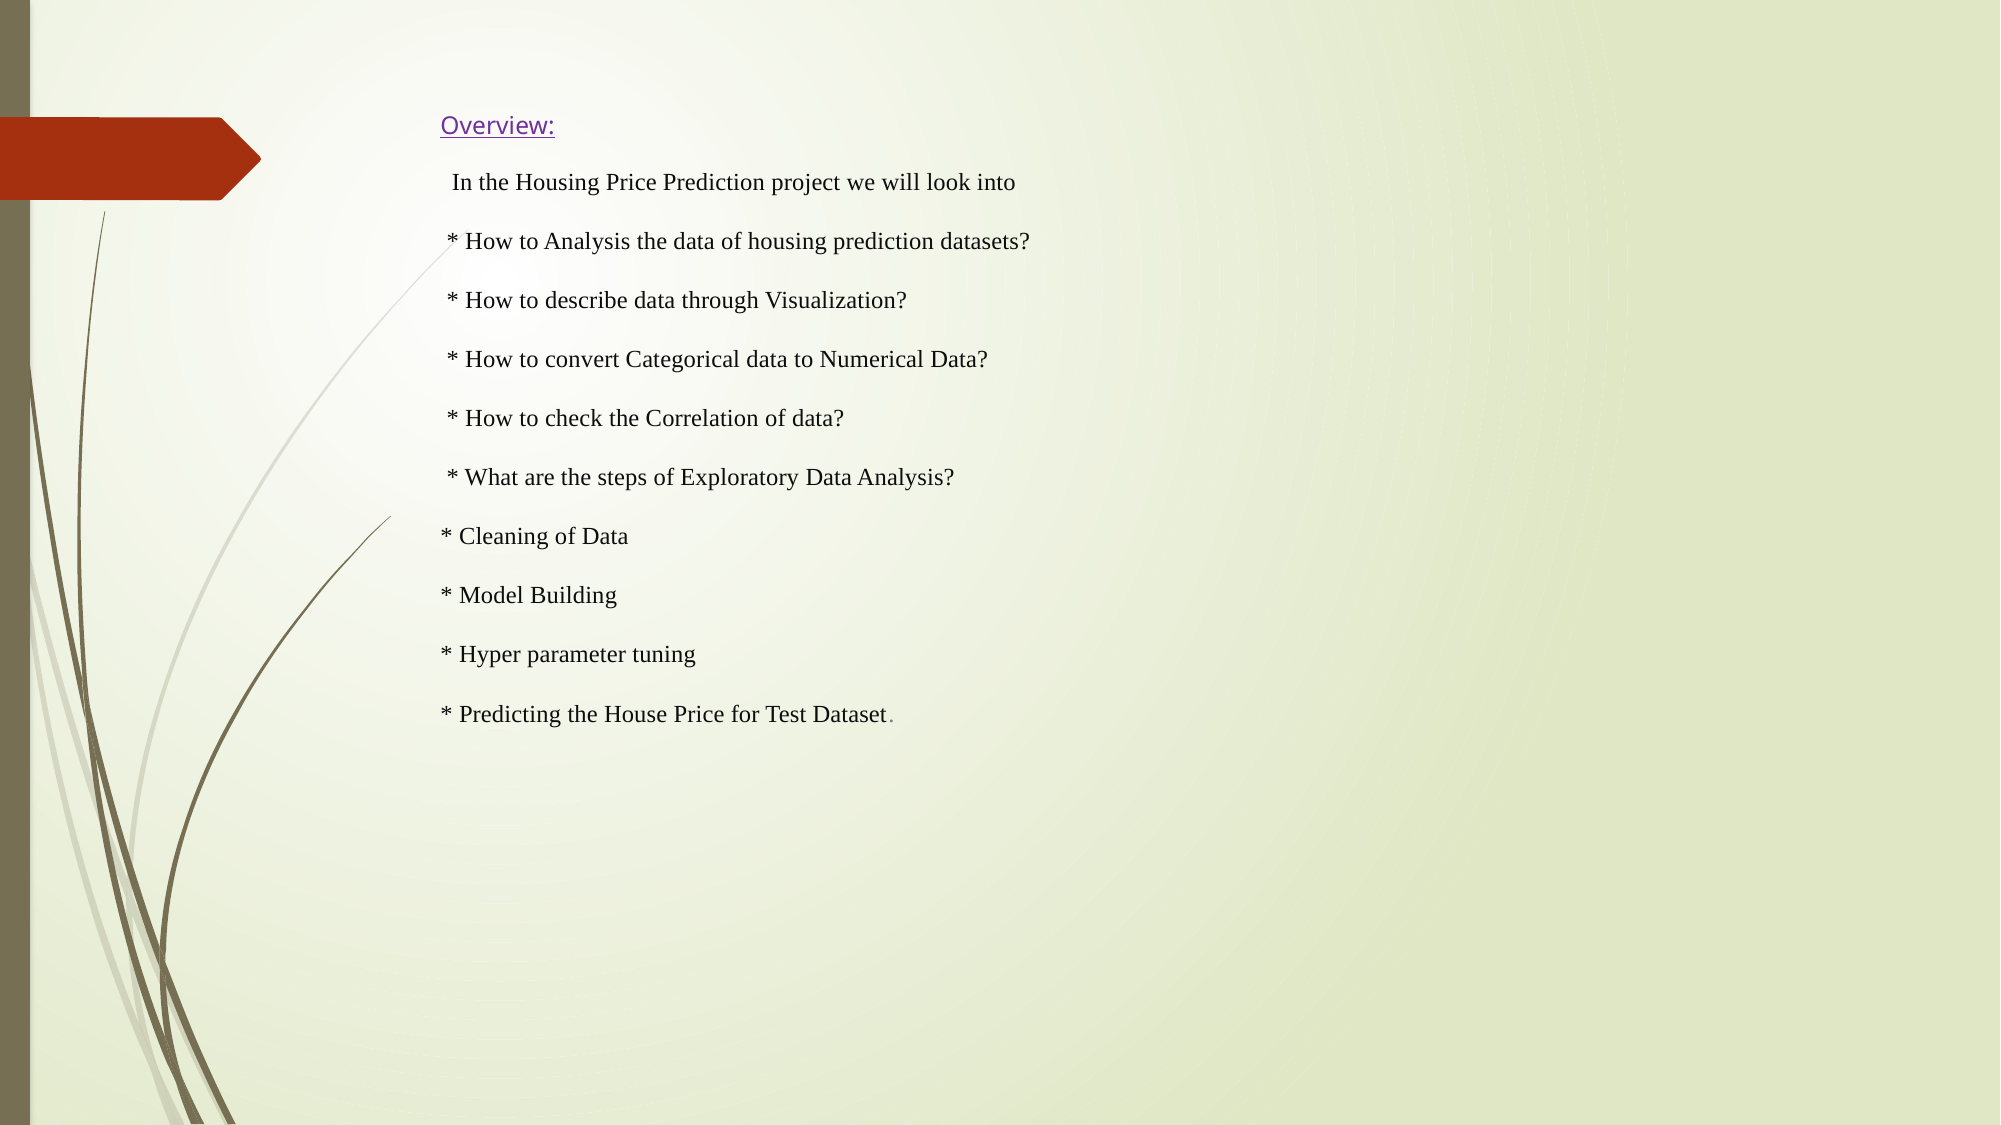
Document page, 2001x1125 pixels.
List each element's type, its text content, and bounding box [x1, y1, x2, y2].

title Overview: In the Housing Price Prediction project we will look into * How to Analysis the data of housing prediction datasets? * How to describe data through Visualization? * How to convert Categorical data to Numerical Data? * How to check the Correlation of data? * What are the steps of Exploratory Data Analysis? * Cleaning of Data * Model Building * Hyper parameter tuning * Predicting the House Price for Test Dataset. [425, 102, 1888, 1087]
